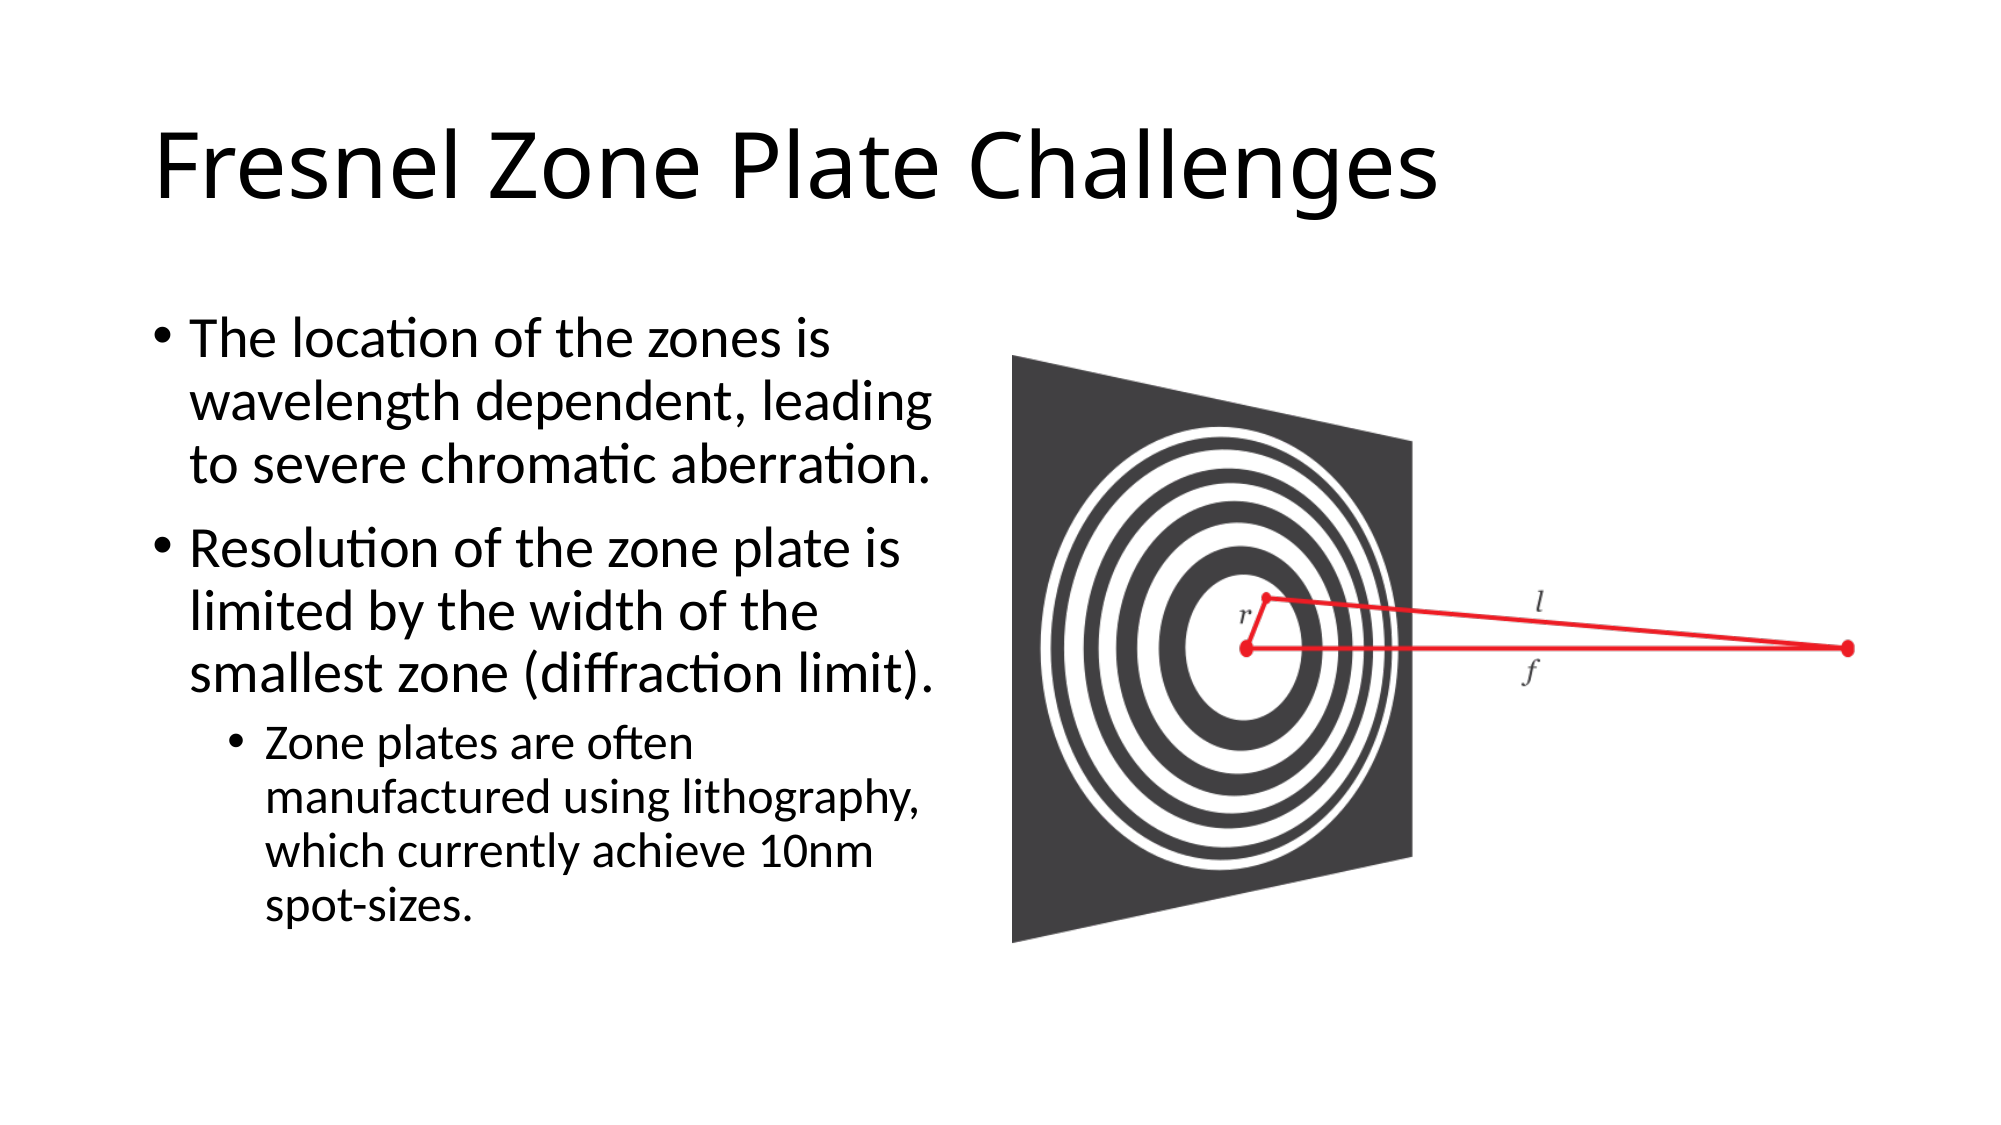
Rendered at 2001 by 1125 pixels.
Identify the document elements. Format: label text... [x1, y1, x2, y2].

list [1012, 355, 1863, 957]
title Fresnel Zone Plate Challenges [137, 59, 1863, 278]
list The location of the zones is wavelength dependent, leading to severe chromatic aberration. Resolution of the zone plate is limited by the width of the smallest zone (diffraction limit). Zone plates are often manufactured using lithography, which currently achieve 10nm spot-sizes. [137, 299, 988, 1014]
